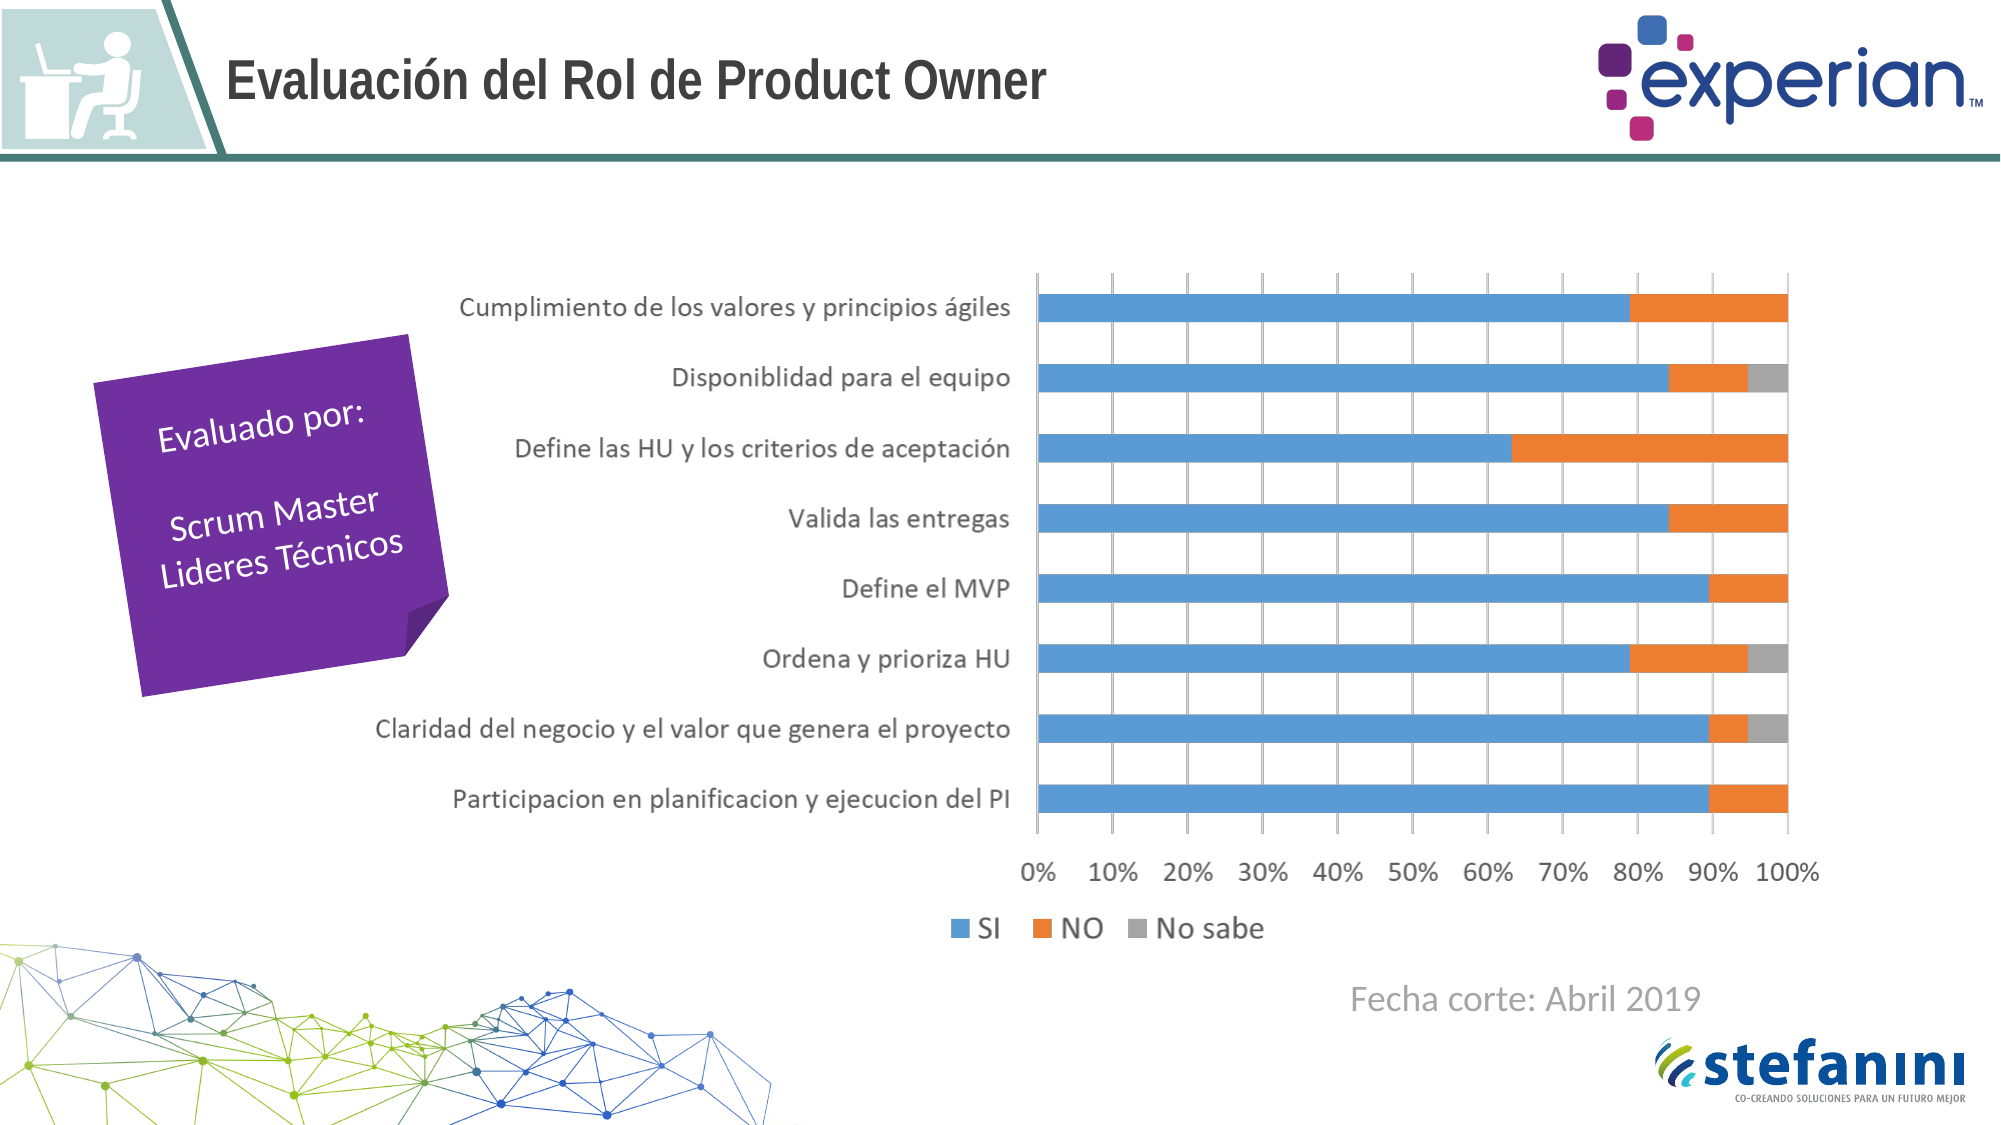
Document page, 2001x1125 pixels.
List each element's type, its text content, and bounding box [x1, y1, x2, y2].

title Evaluación del Rol de Product Owner [211, 4, 1603, 159]
text_box Evaluado por: Scrum Master Lideres Técnicos [92, 340, 361, 699]
picture [1603, 13, 1985, 143]
text_box Fecha corte: Abril 2019 [1335, 967, 1843, 1027]
picture [0, 250, 1843, 1125]
